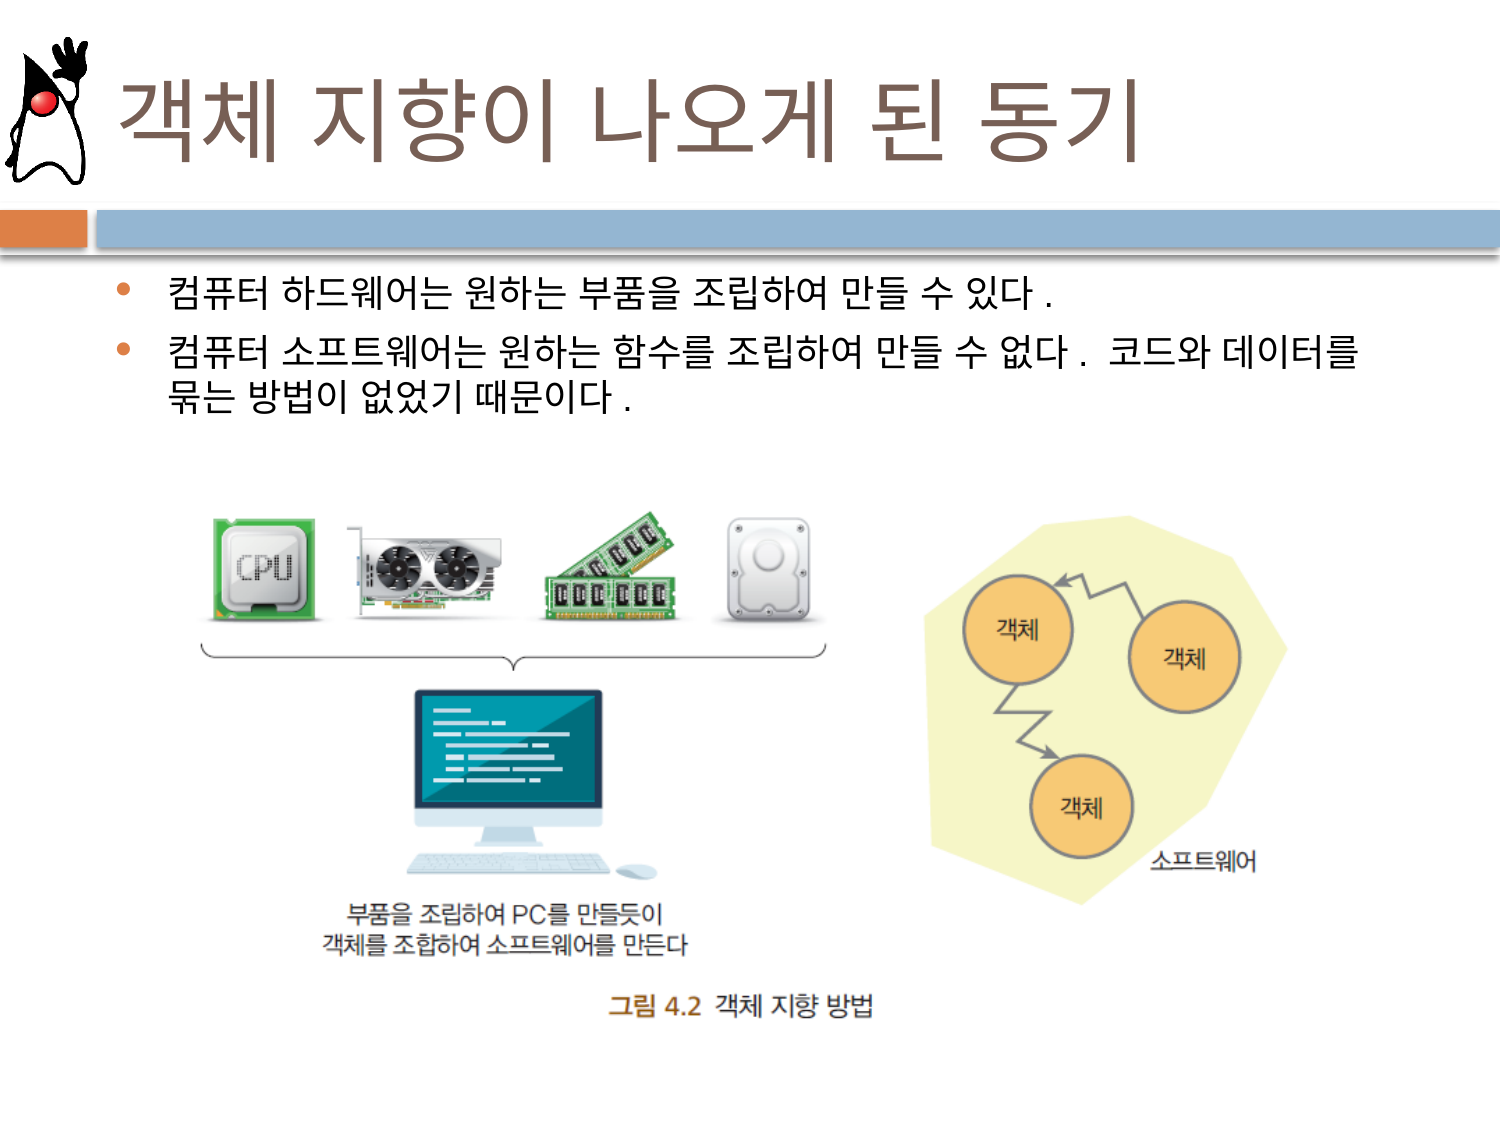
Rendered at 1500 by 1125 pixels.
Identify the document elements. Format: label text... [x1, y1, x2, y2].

title 객체 지향이 나오게 된 동기 [100, 37, 1438, 200]
picture [5, 37, 88, 185]
picture [162, 491, 1377, 1063]
list 컴퓨터 하드웨어는 원하는 부품을 조립하여 만들 수 있다. 컴퓨터 소프트웨어는 원하는 함수를 조립하여 만들 수 없다. 코드와 데이터를 묶는 방법이 없었기 때문이다. [100, 262, 1438, 1000]
